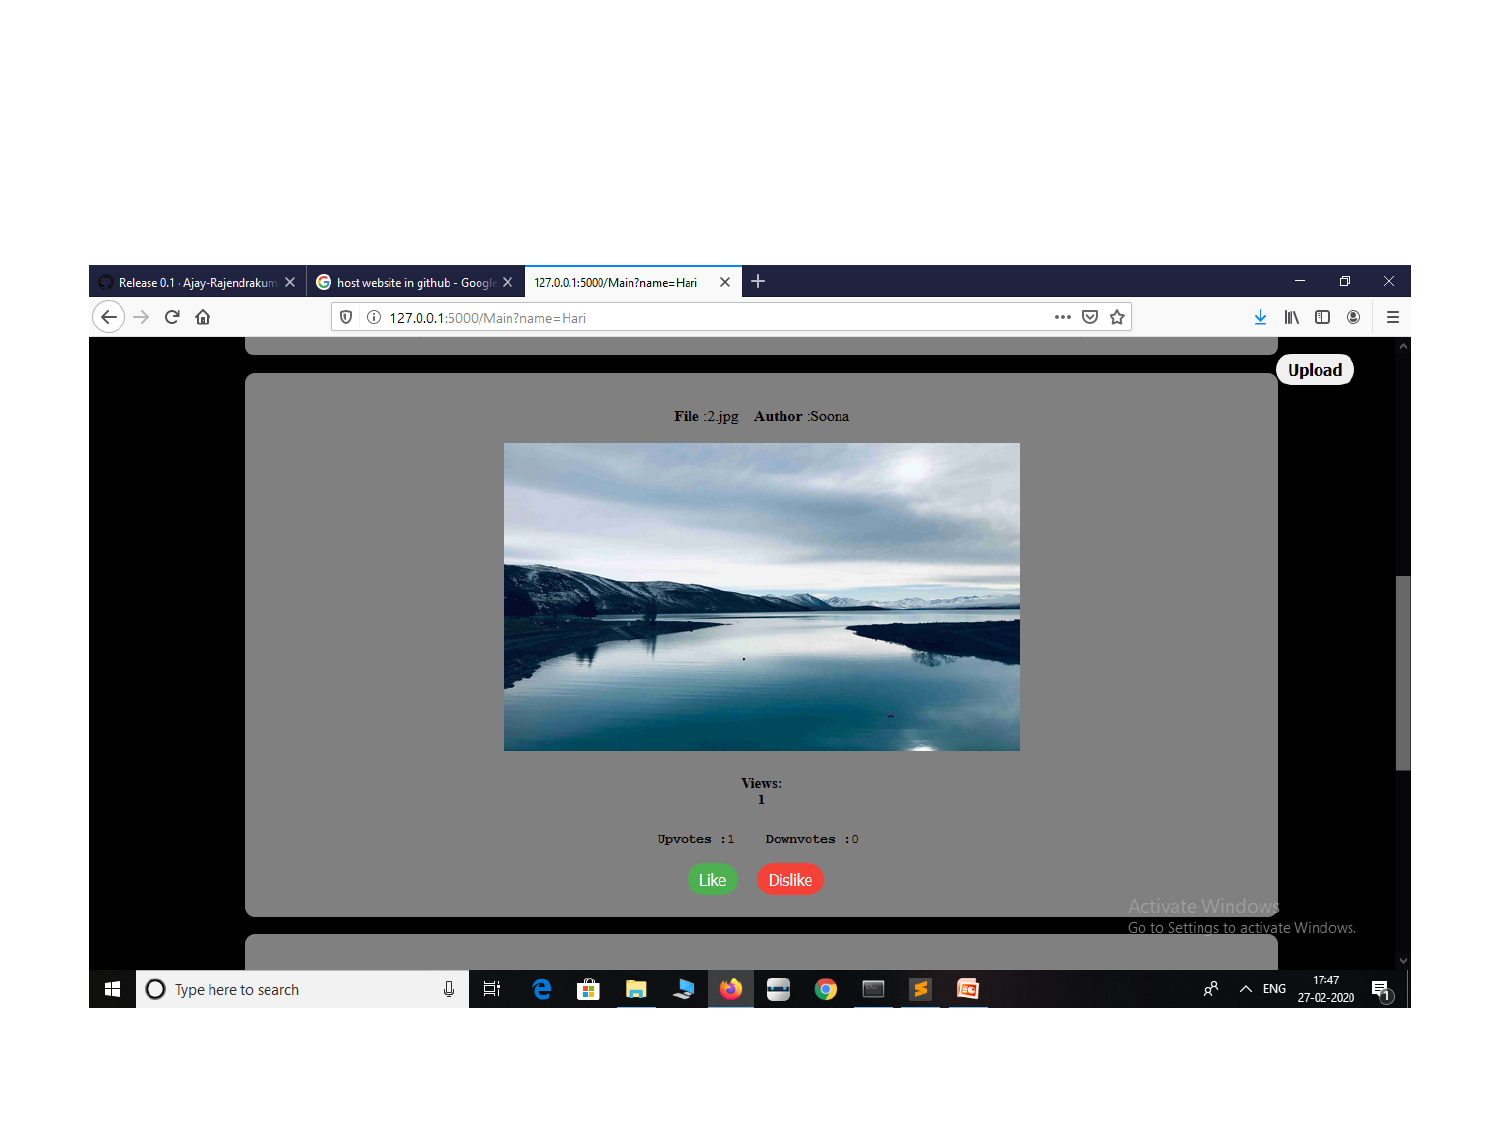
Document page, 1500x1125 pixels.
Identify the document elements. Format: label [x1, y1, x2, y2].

list [89, 265, 1411, 1008]
